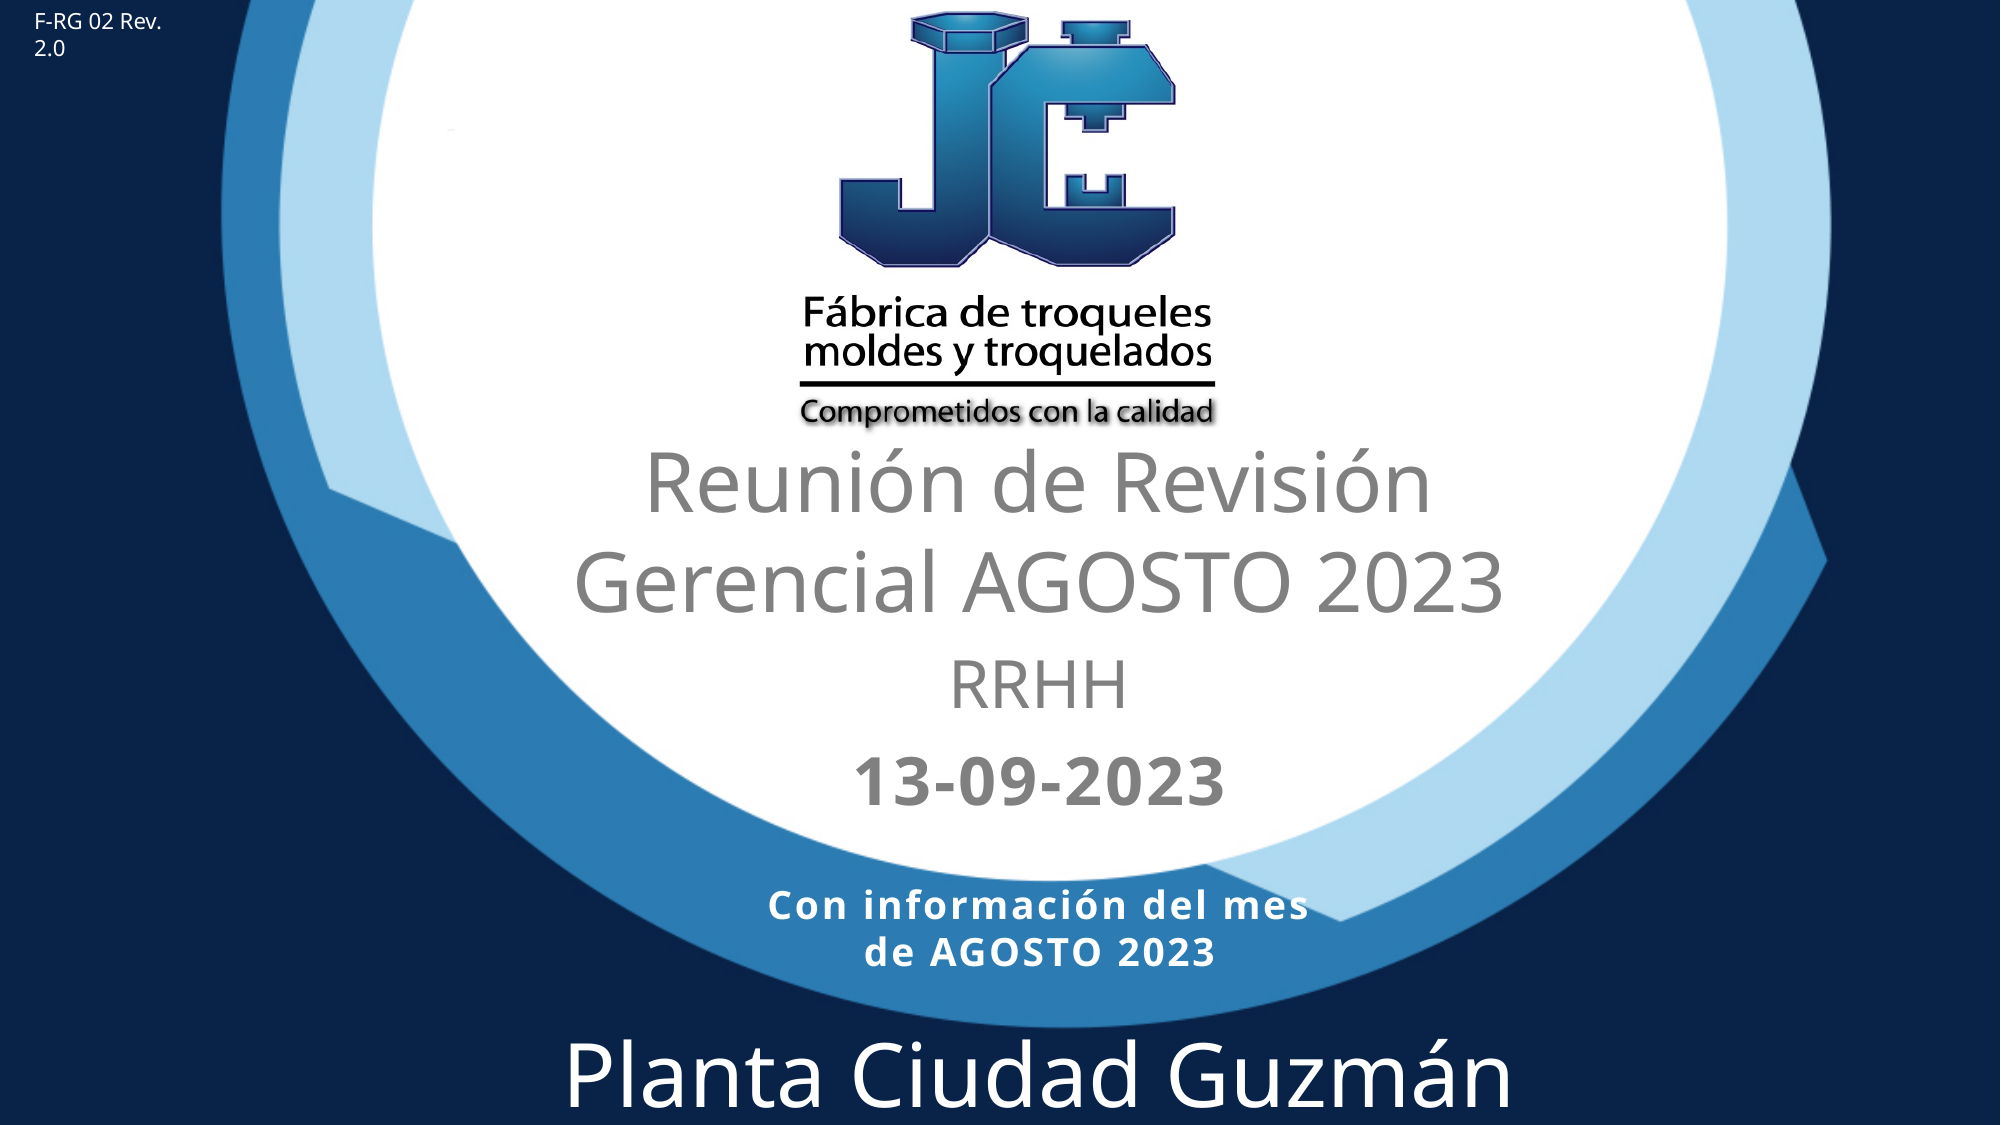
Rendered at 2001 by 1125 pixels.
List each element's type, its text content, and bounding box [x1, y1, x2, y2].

subtitle Planta Ciudad Guzmán [39, 1010, 2000, 1125]
text_box 13-09-2023 Con información del mes de AGOSTO 2023 [732, 763, 1347, 992]
list Reunión de Revisión Gerencial AGOSTO 2023 RRHH [482, 421, 1597, 763]
text_box F-RG 02 Rev. 2.0 [19, 0, 207, 68]
picture [0, 0, 2000, 1125]
